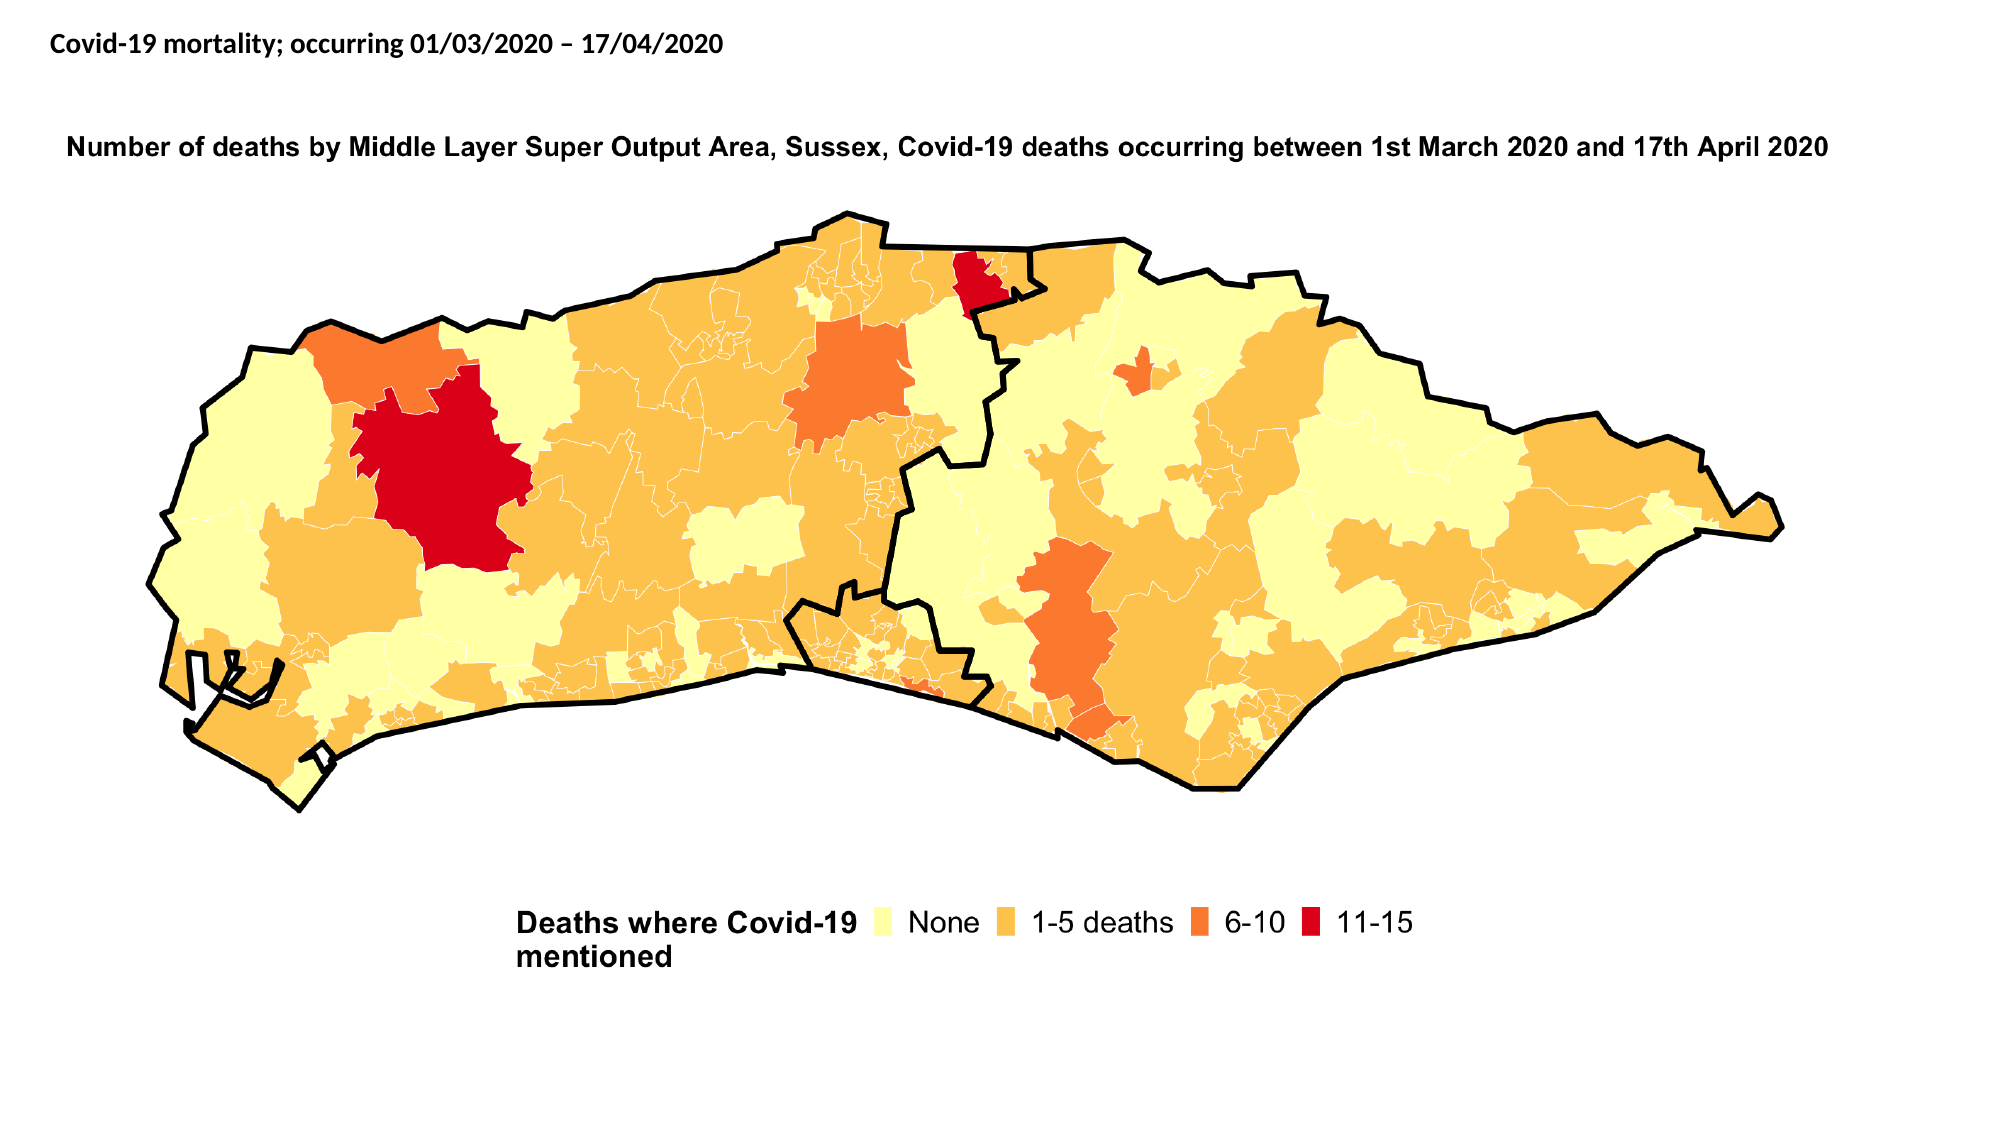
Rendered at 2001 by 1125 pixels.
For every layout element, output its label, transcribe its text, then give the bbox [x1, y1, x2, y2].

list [38, 48, 1882, 1077]
text_box Covid-19 mortality; occurring 01/03/2020 – 17/04/2020 [35, 16, 740, 67]
